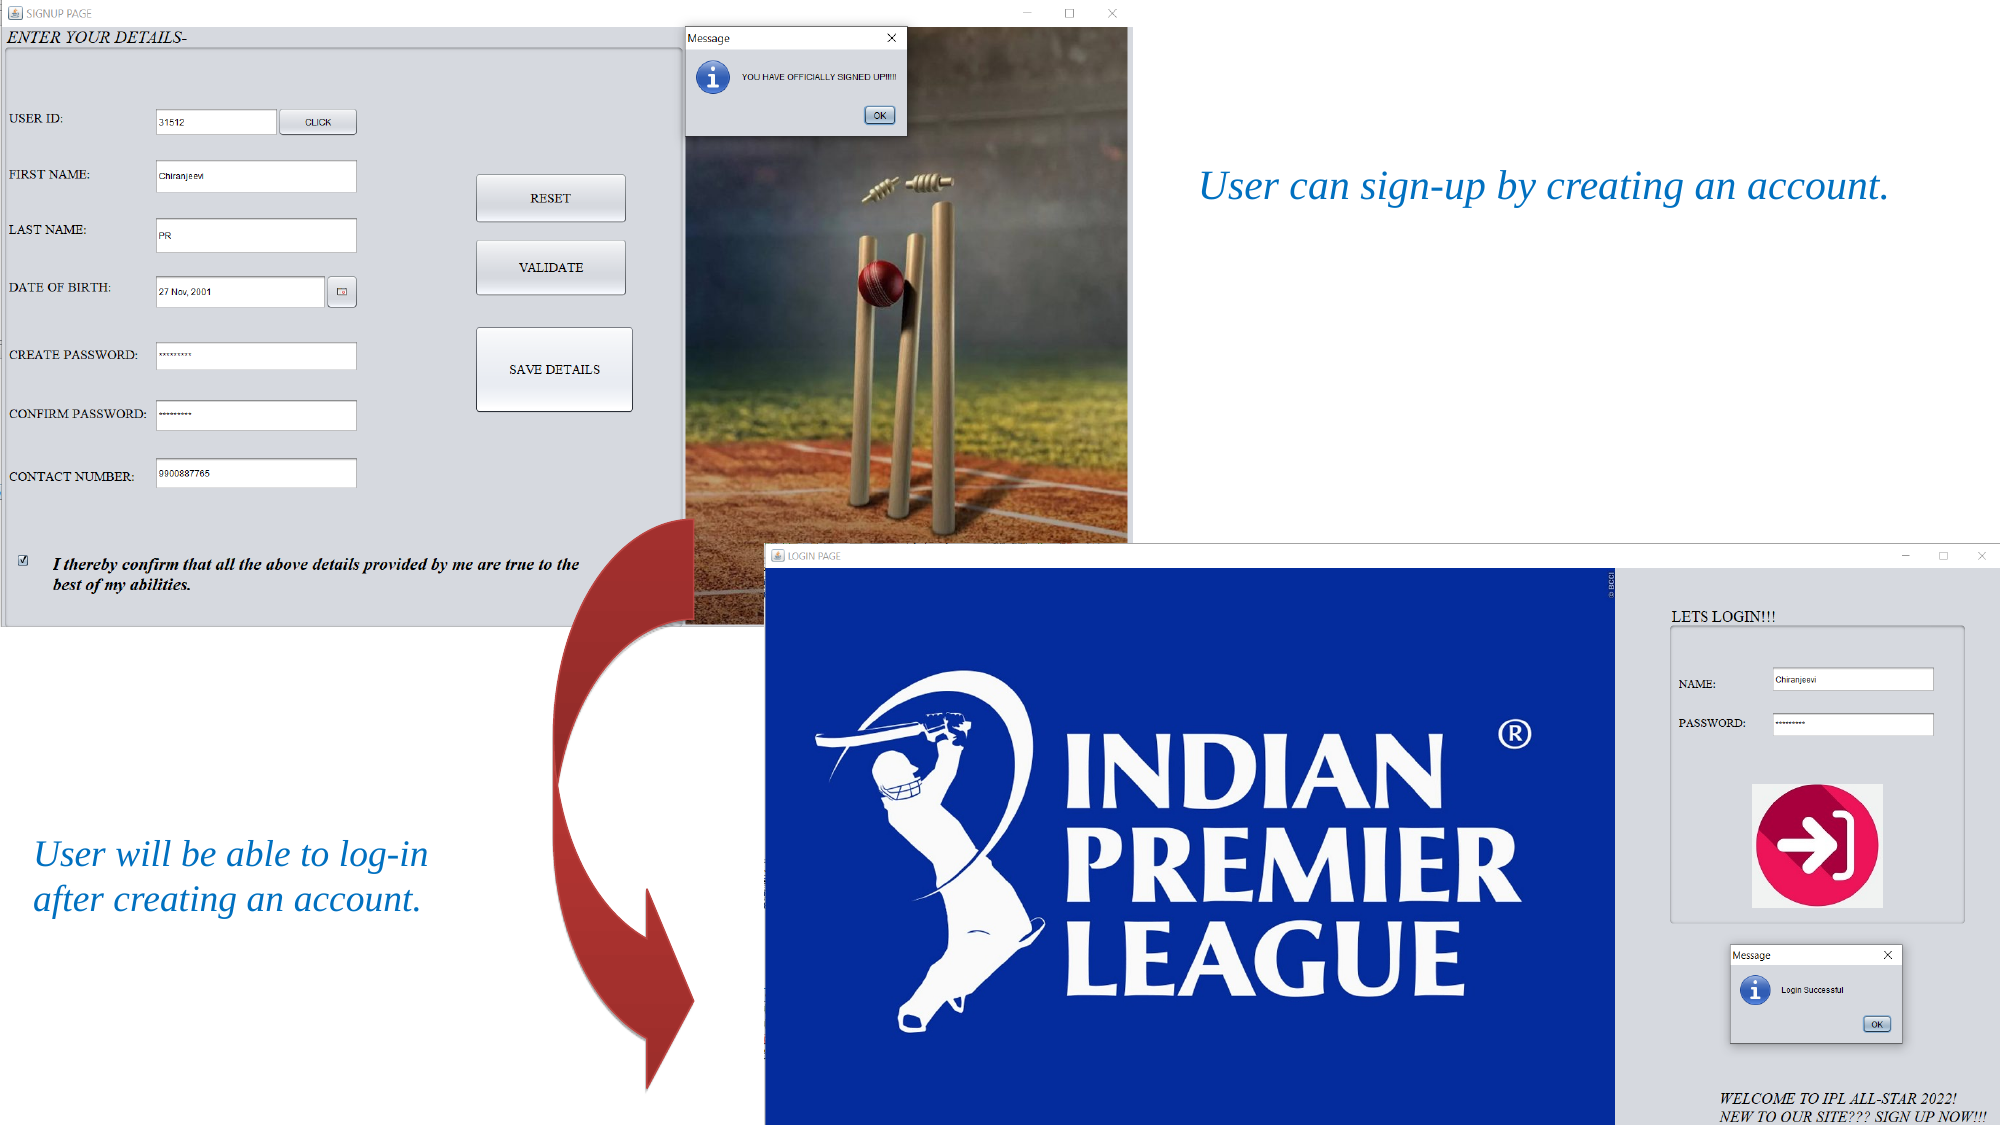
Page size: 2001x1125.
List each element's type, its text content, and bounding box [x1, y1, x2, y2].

text_box [553, 627, 694, 1089]
picture [0, 0, 2000, 1125]
text_box User can sign-up by creating an account. [1183, 149, 1957, 215]
text_box User will be able to log-in after creating an account. [18, 821, 495, 927]
